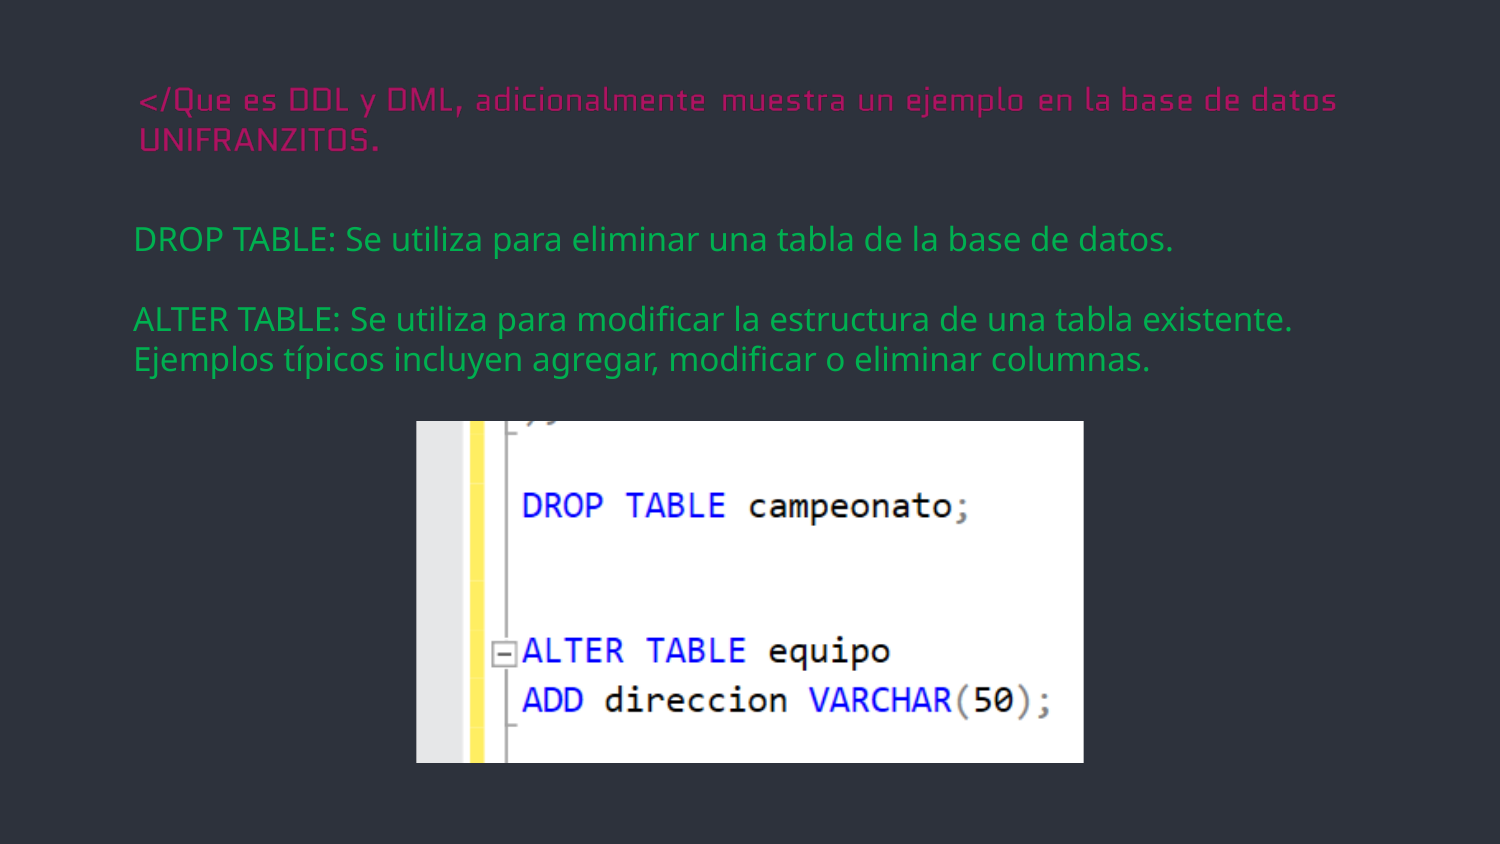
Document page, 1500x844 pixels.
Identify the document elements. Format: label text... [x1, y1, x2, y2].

picture [117, 65, 1388, 204]
picture [416, 421, 1084, 763]
text_box DROP TABLE: Se utiliza para eliminar una tabla de la base de datos. ALTER TABLE: Se utiliza para modificar la estructura de una tabla existente. Ejemplos típicos incluyen agregar, modificar o eliminar columnas. [118, 211, 1382, 422]
